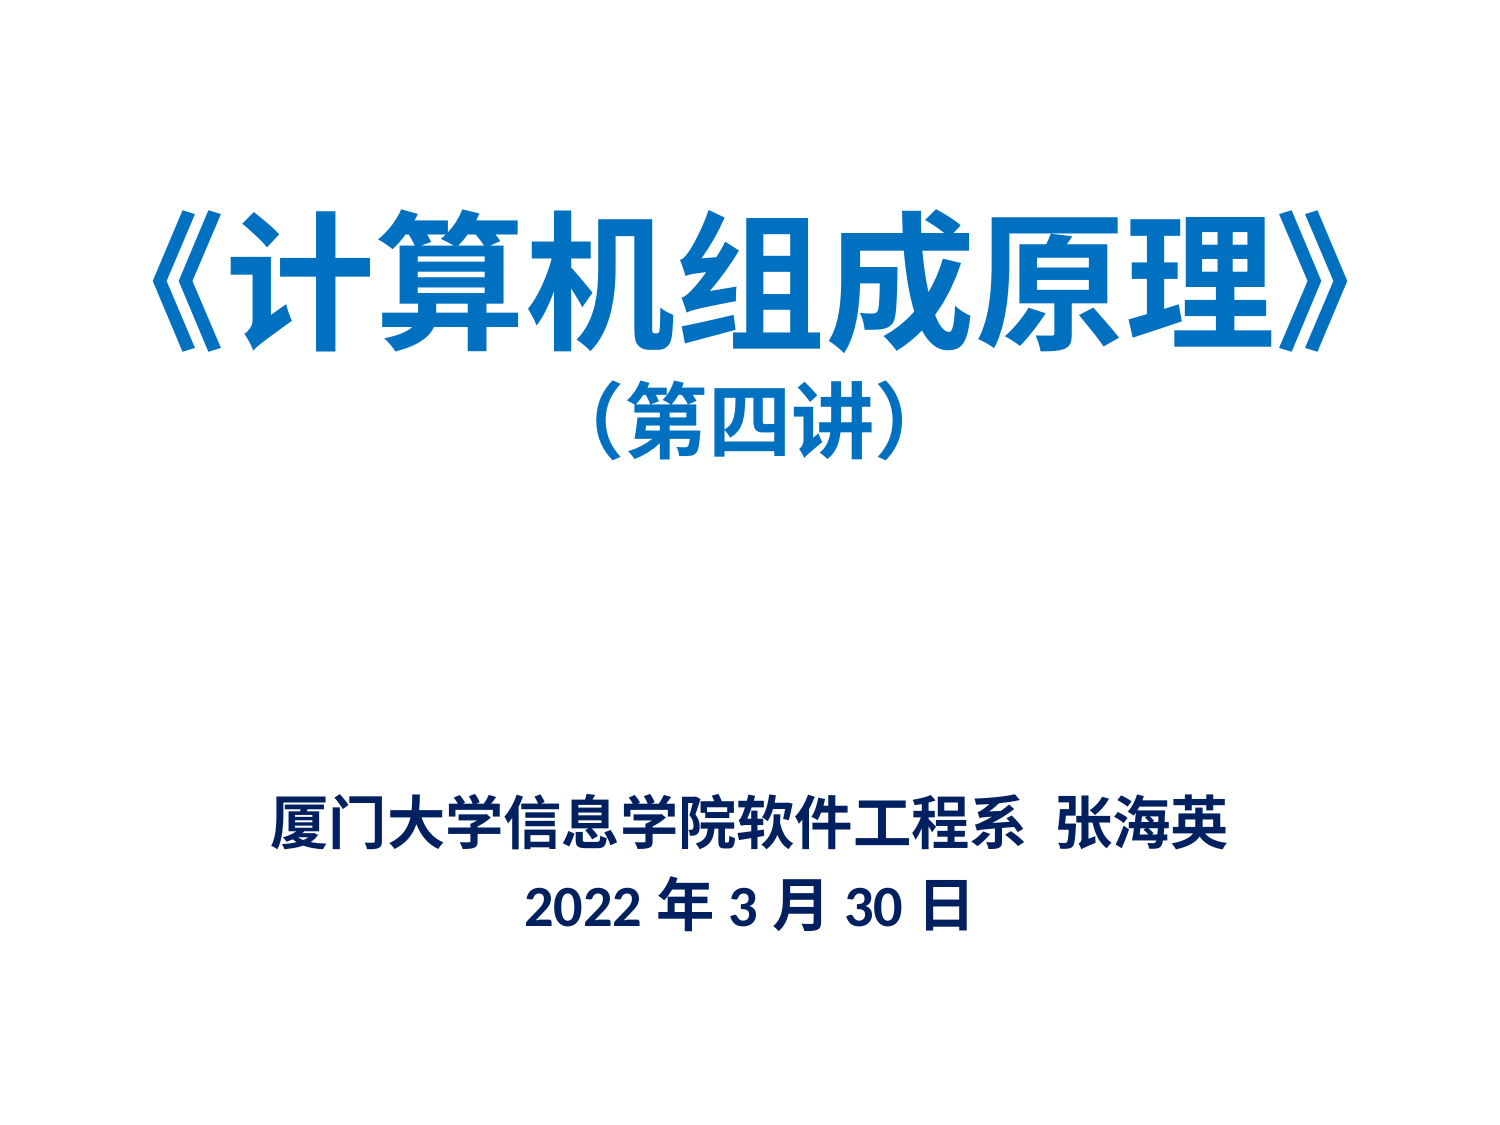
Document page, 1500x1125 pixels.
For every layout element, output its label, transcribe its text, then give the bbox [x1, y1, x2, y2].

subtitle 厦门大学信息学院软件工程系 张海英 2022年3月30日 [0, 778, 1500, 1067]
title 《计算机组成原理》 （第四讲） [0, 208, 1500, 450]
